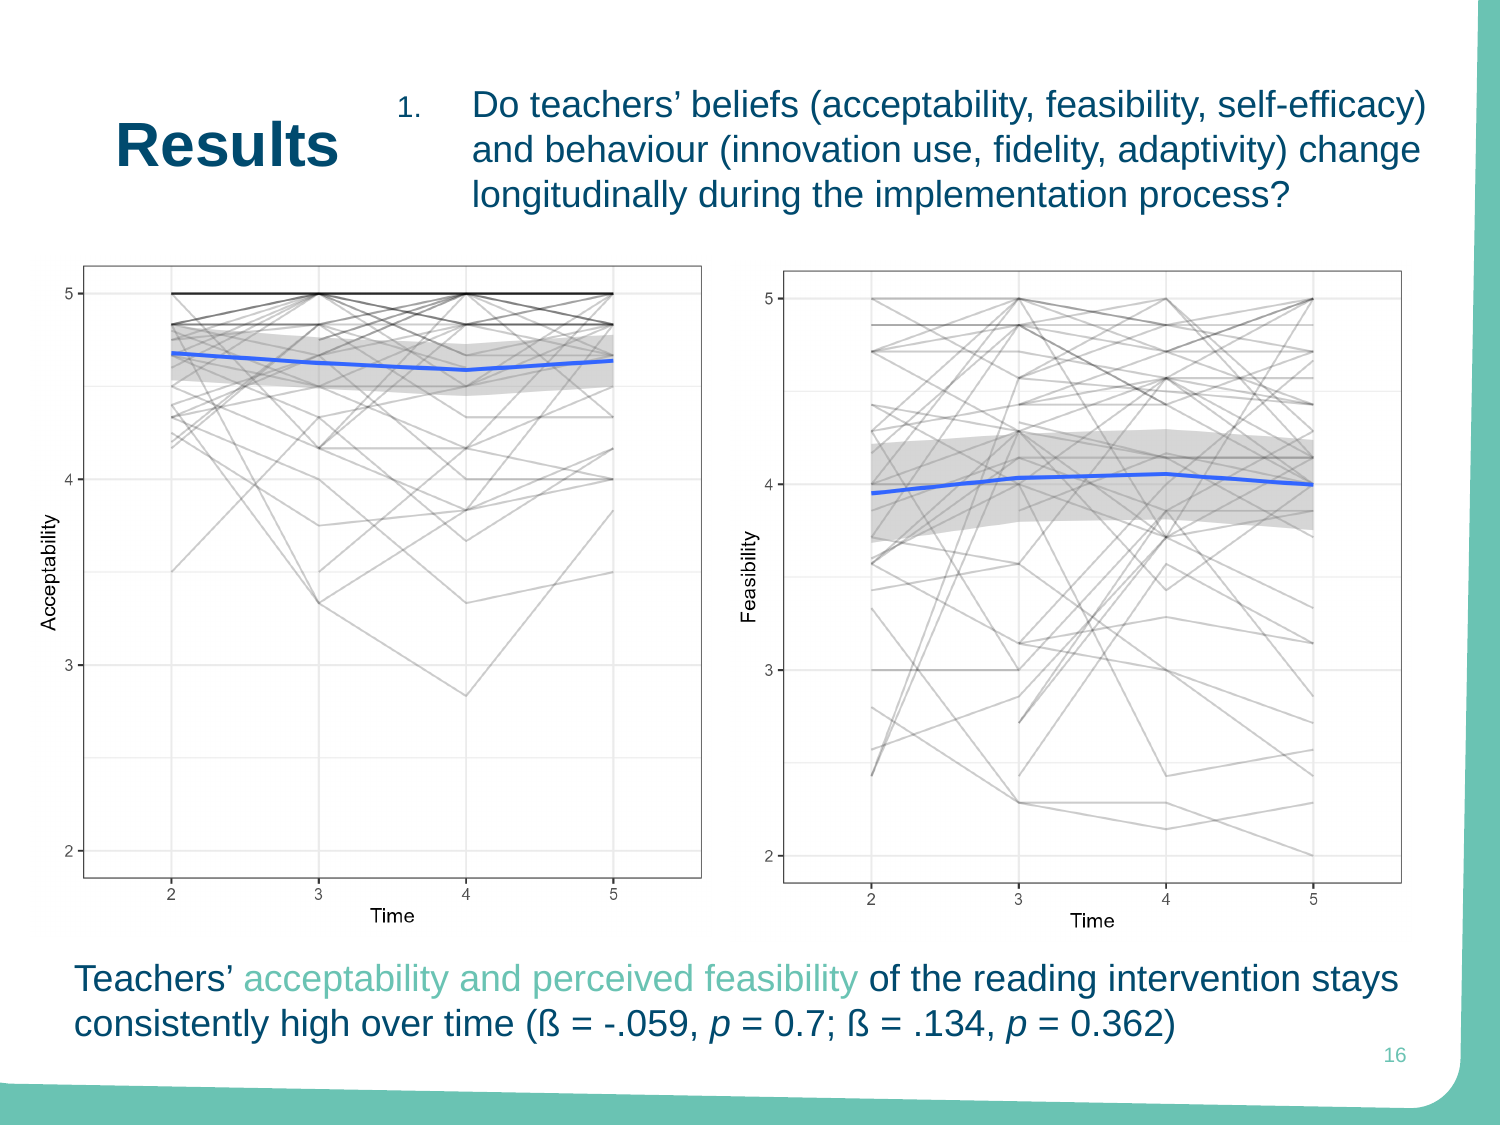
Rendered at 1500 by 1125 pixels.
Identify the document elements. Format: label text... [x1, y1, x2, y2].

text_box Teachers’ acceptability and perceived feasibility of the reading intervention stays consistently high over time (ß = -.059, p = 0.7; ß = .134, p = 0.362) [59, 946, 1428, 1052]
list Do teachers’ beliefs (acceptability, feasibility, self-efficacy) and behaviour (innovation use, fidelity, adaptivity) change longitudinally during the implementation process? [381, 72, 1445, 238]
title Results [100, 59, 1338, 225]
slide_number 16 [1071, 1052, 1422, 1075]
picture [30, 255, 712, 938]
picture [730, 259, 1412, 942]
